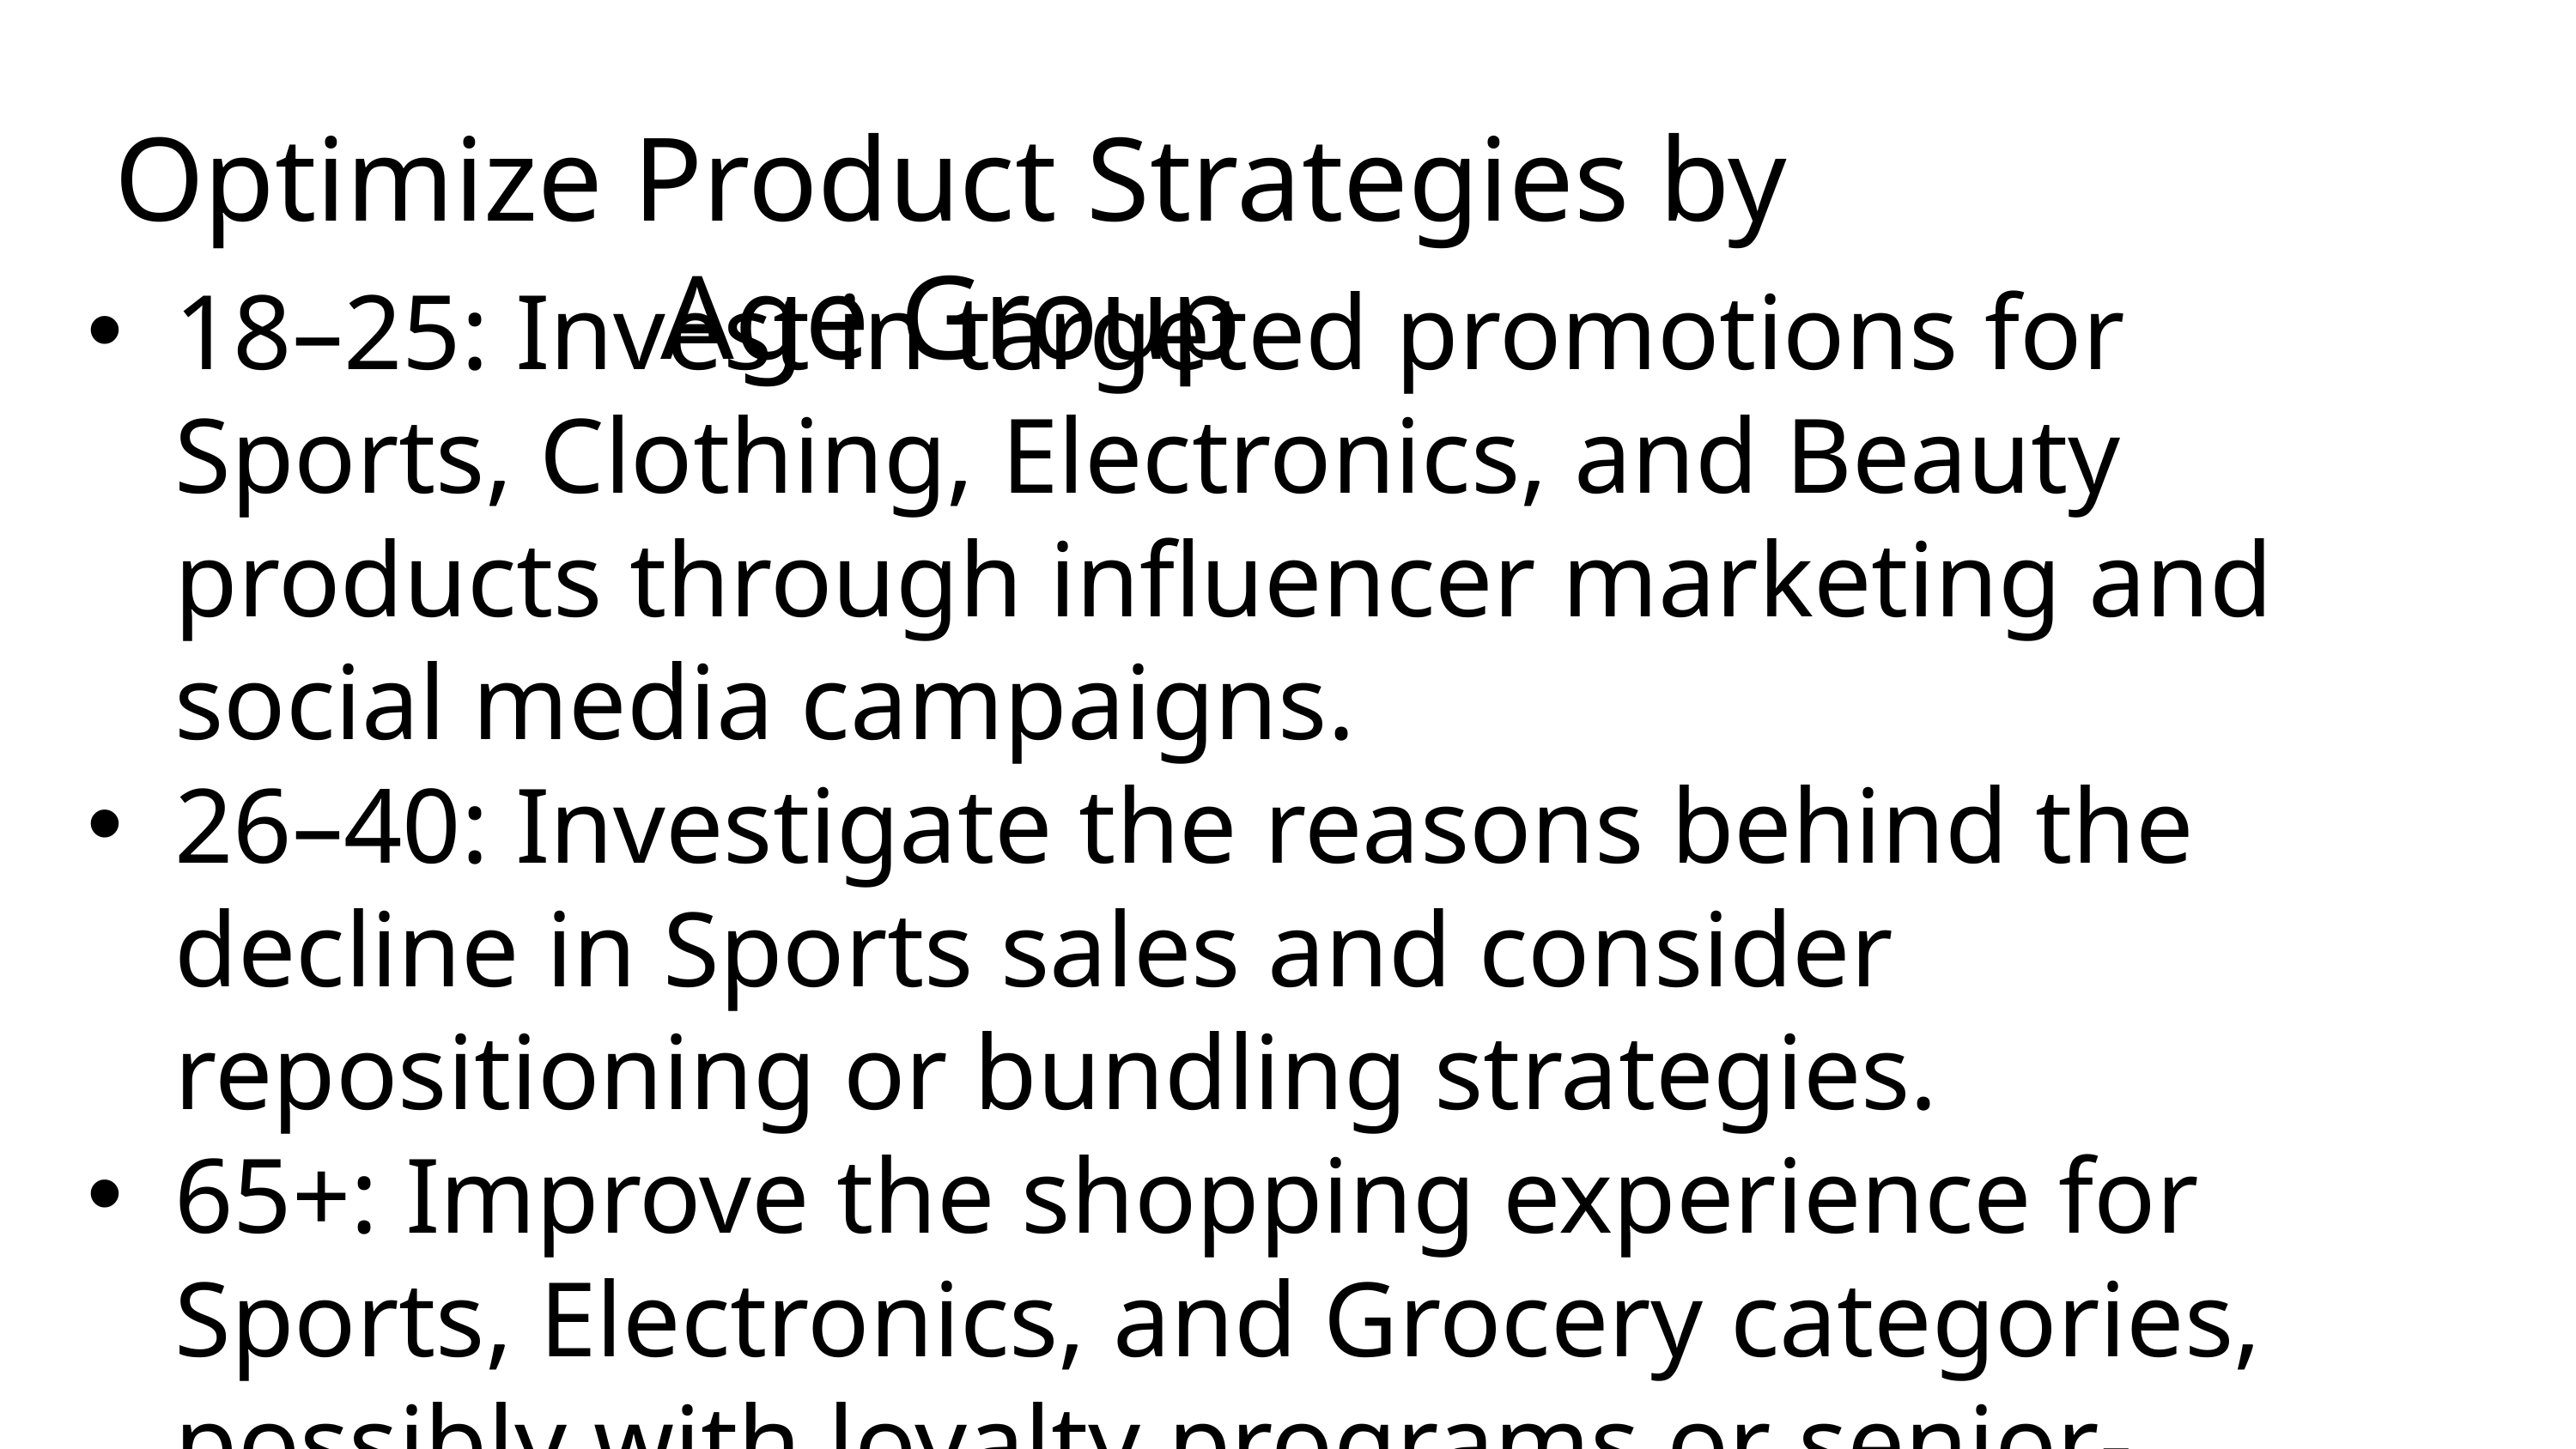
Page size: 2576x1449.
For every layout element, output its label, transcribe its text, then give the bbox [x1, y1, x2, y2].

text_box Optimize Product Strategies by Age Group [98, 106, 1804, 266]
text_box 18–25: Invest in targeted promotions for Sports, Clothing, Electronics, and Beauty products through influencer marketing and social media campaigns. 26–40: Investigate the reasons behind the decline in Sports sales and consider repositioning or bundling strategies. 65+: Improve the shopping experience for Sports, Electronics, and Grocery categories, possibly with loyalty programs or senior-friendly promotions. [0, 266, 2287, 1449]
